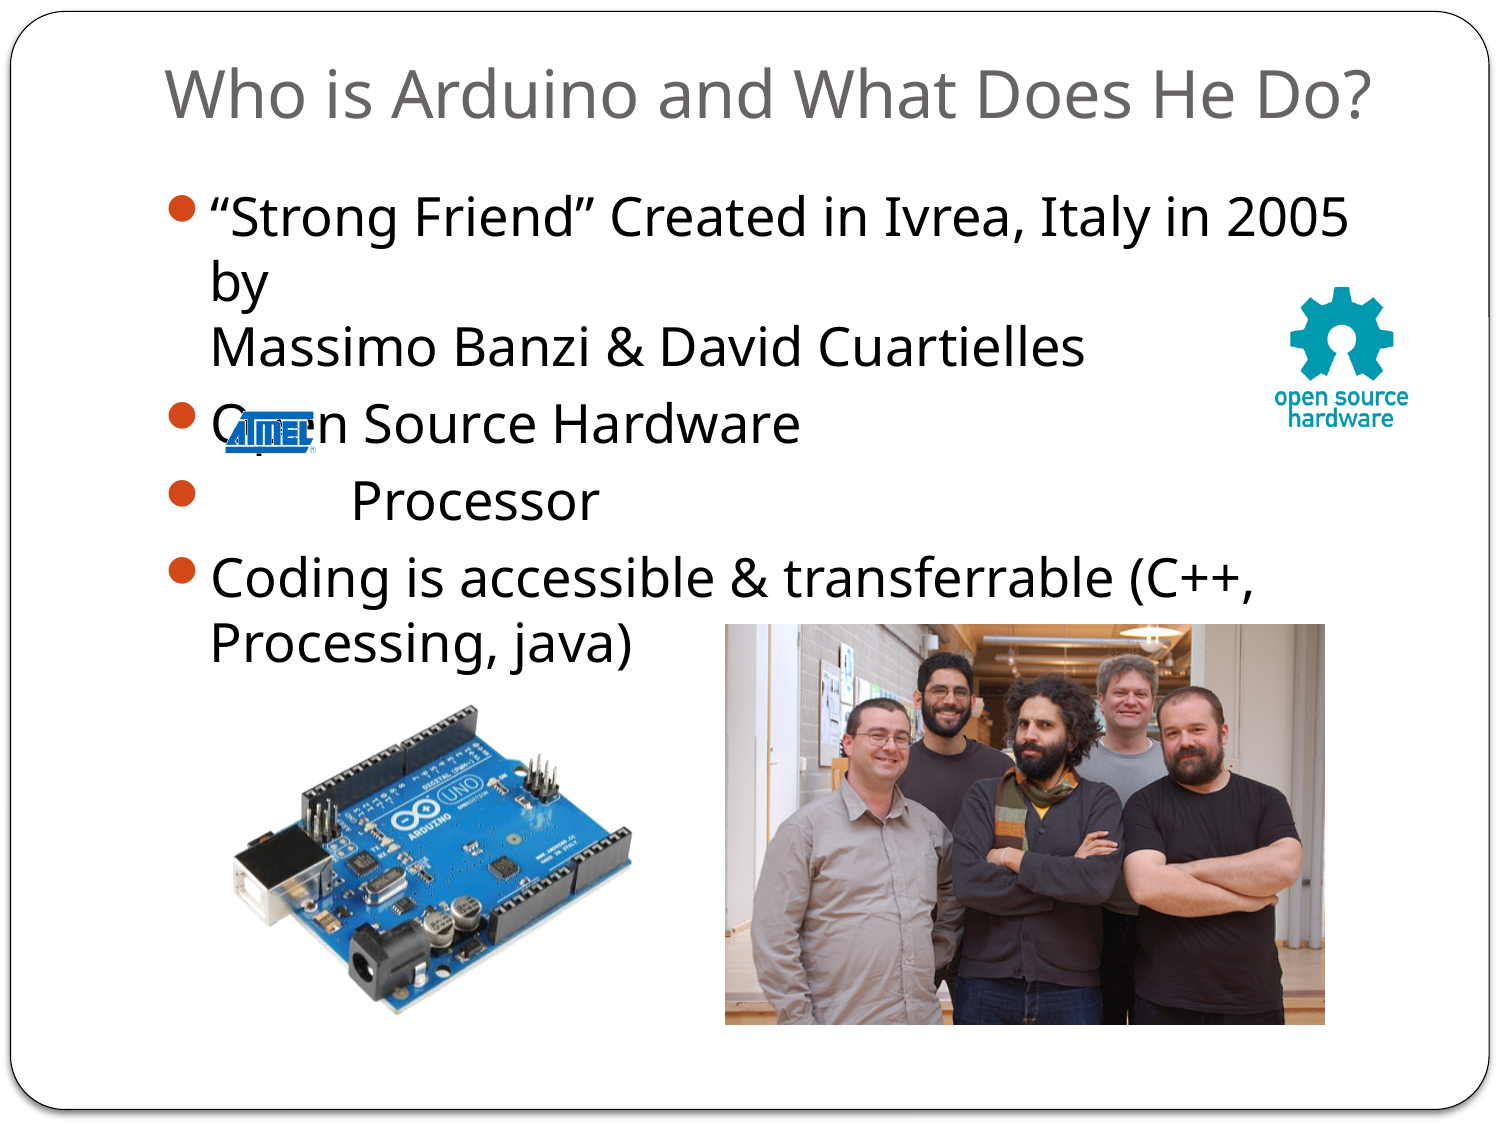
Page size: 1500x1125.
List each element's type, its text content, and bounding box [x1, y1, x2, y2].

picture [224, 399, 316, 466]
picture [1274, 287, 1408, 427]
picture [210, 682, 657, 1025]
list “Strong Friend” Created in Ivrea, Italy in 2005 by Massimo Banzi & David Cuartielles Open Source Hardware Processor Coding is accessible & transferrable (C++, Processing, java) [150, 174, 1425, 575]
title Who is Arduino and What Does He Do? [150, 45, 1425, 163]
picture [724, 624, 1326, 1025]
